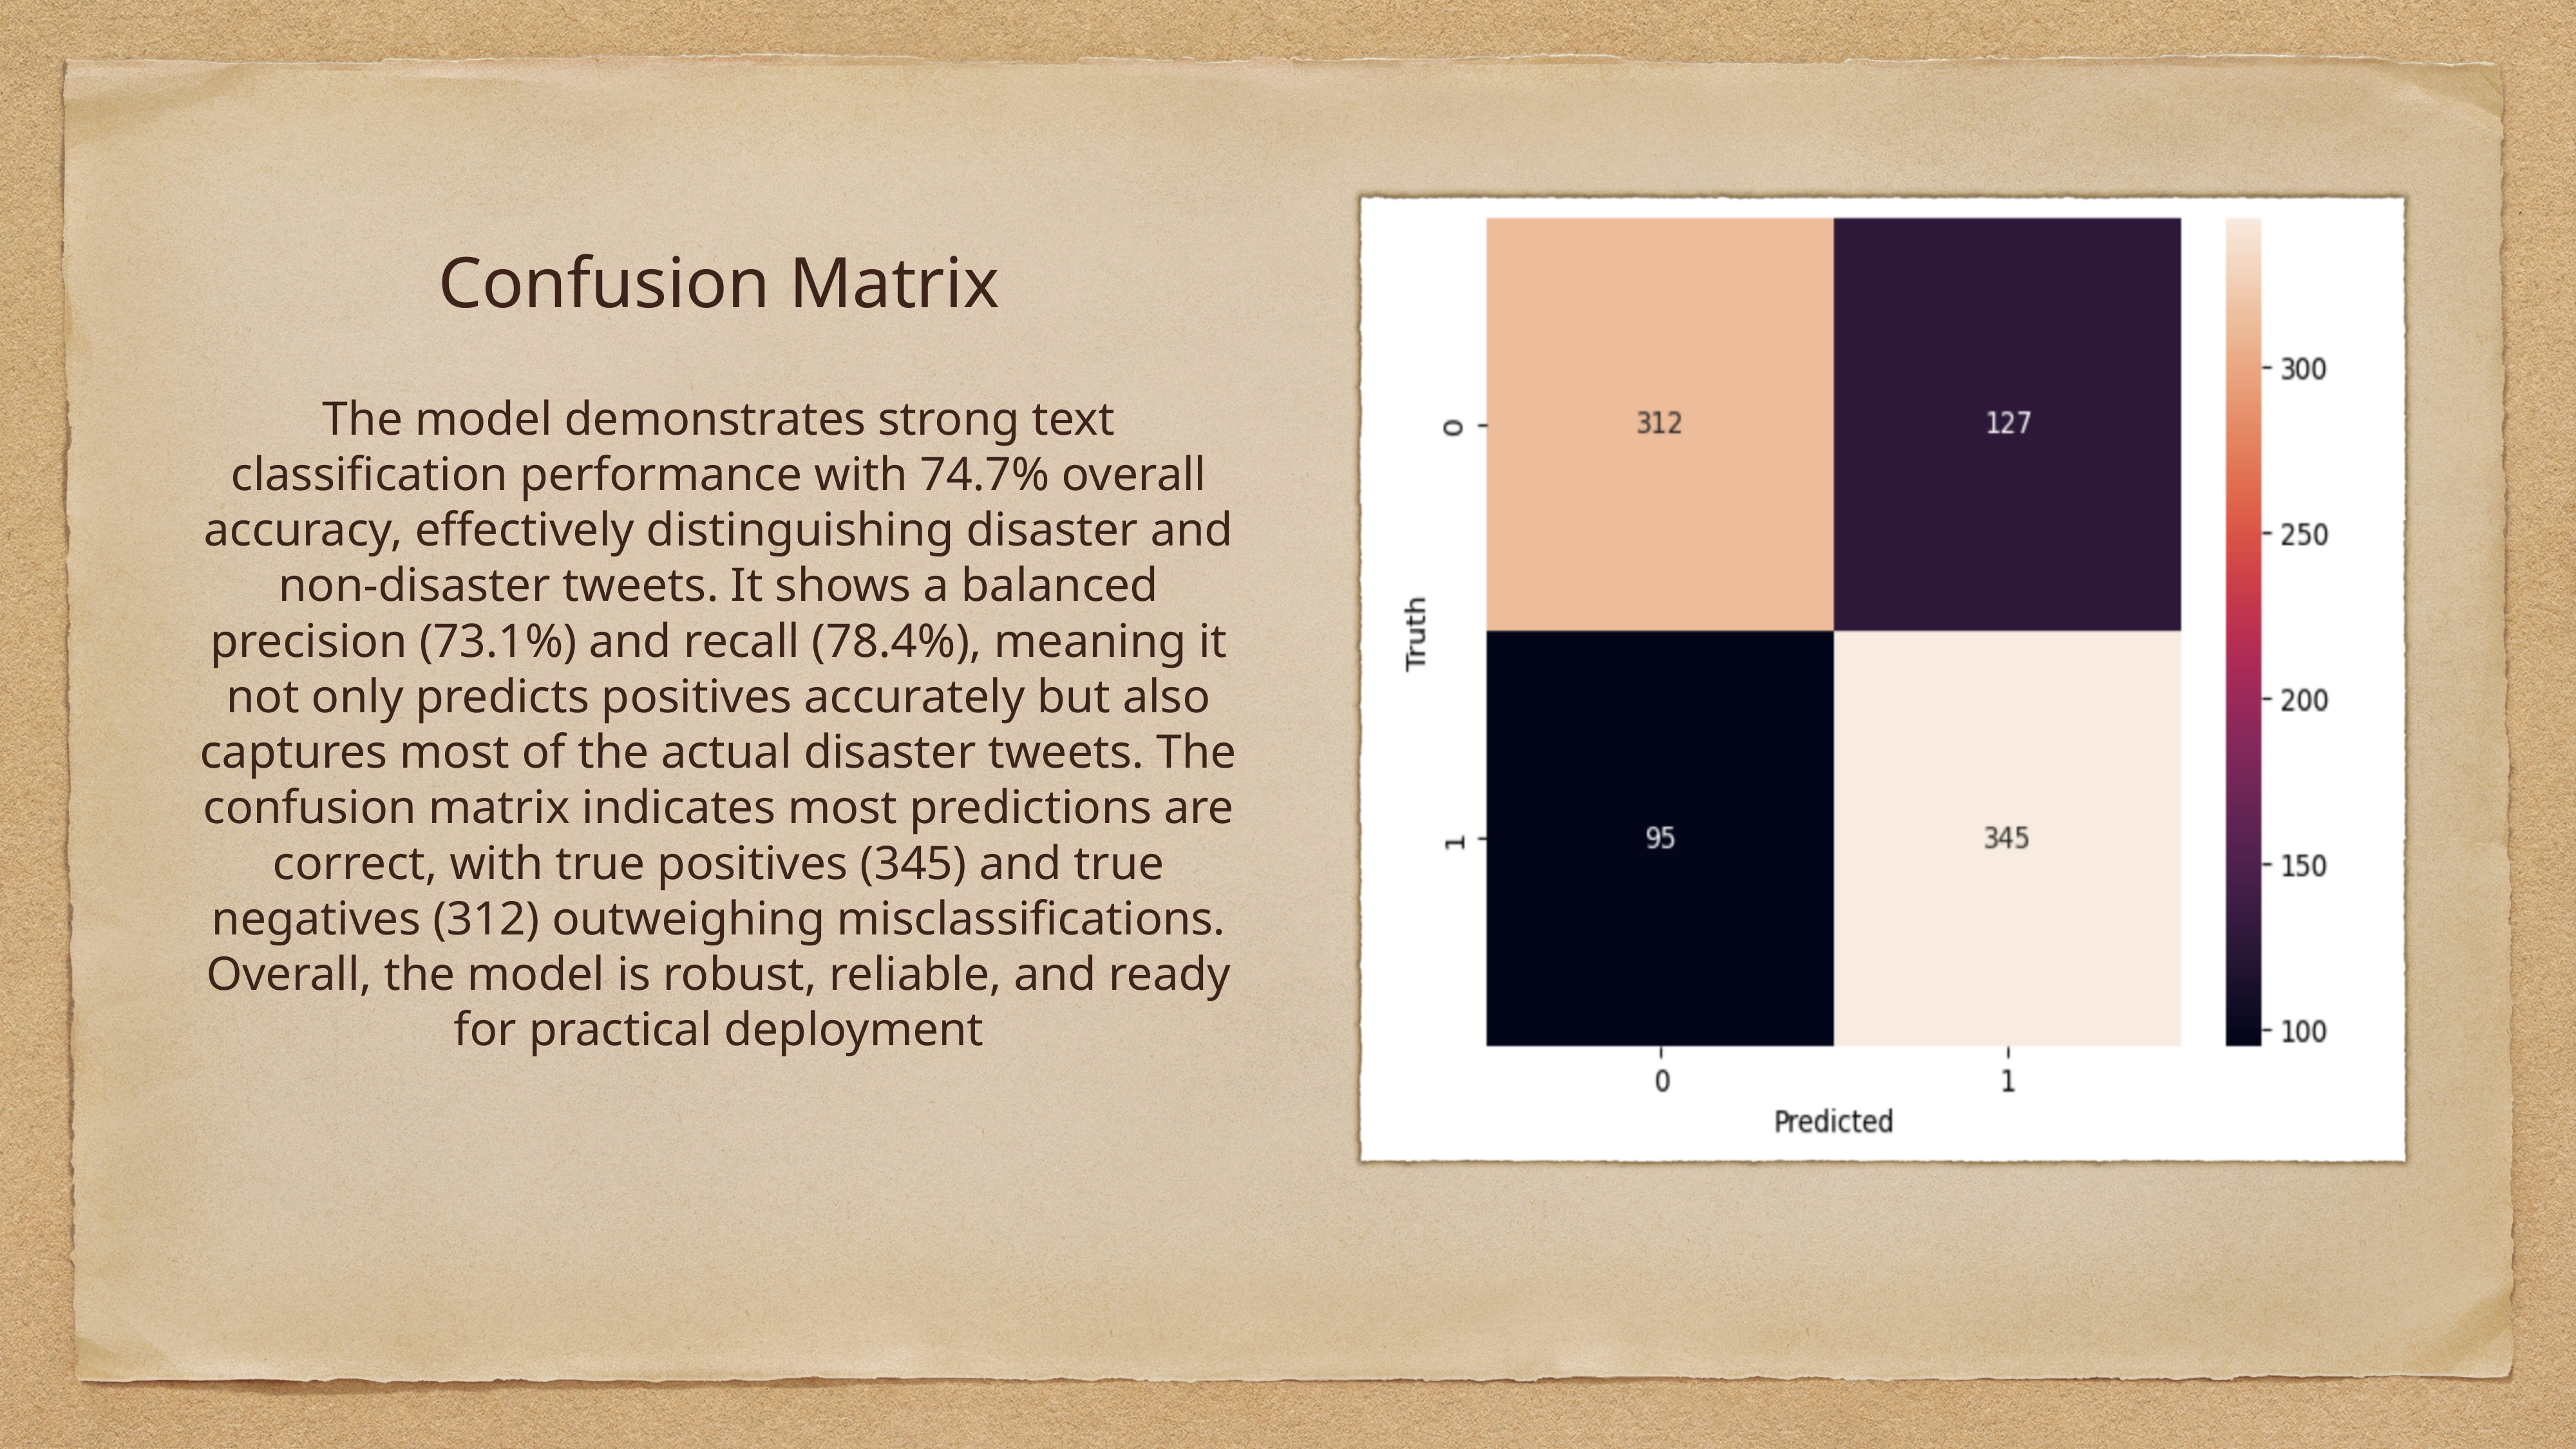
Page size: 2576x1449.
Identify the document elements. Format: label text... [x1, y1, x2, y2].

text_box Confusion Matrix [432, 232, 1006, 327]
list The model demonstrates strong text classification performance with 74.7% overall accuracy, effectively distinguishing disaster and non-disaster tweets. It shows a balanced precision (73.1%) and recall (78.4%), meaning it not only predicts positives accurately but also captures most of the actual disaster tweets. The confusion matrix indicates most predictions are correct, with true positives (345) and true negatives (312) outweighing misclassifications. Overall, the model is robust, reliable, and ready for practical deployment [182, 383, 1256, 1262]
picture [0, 0, 2576, 1449]
